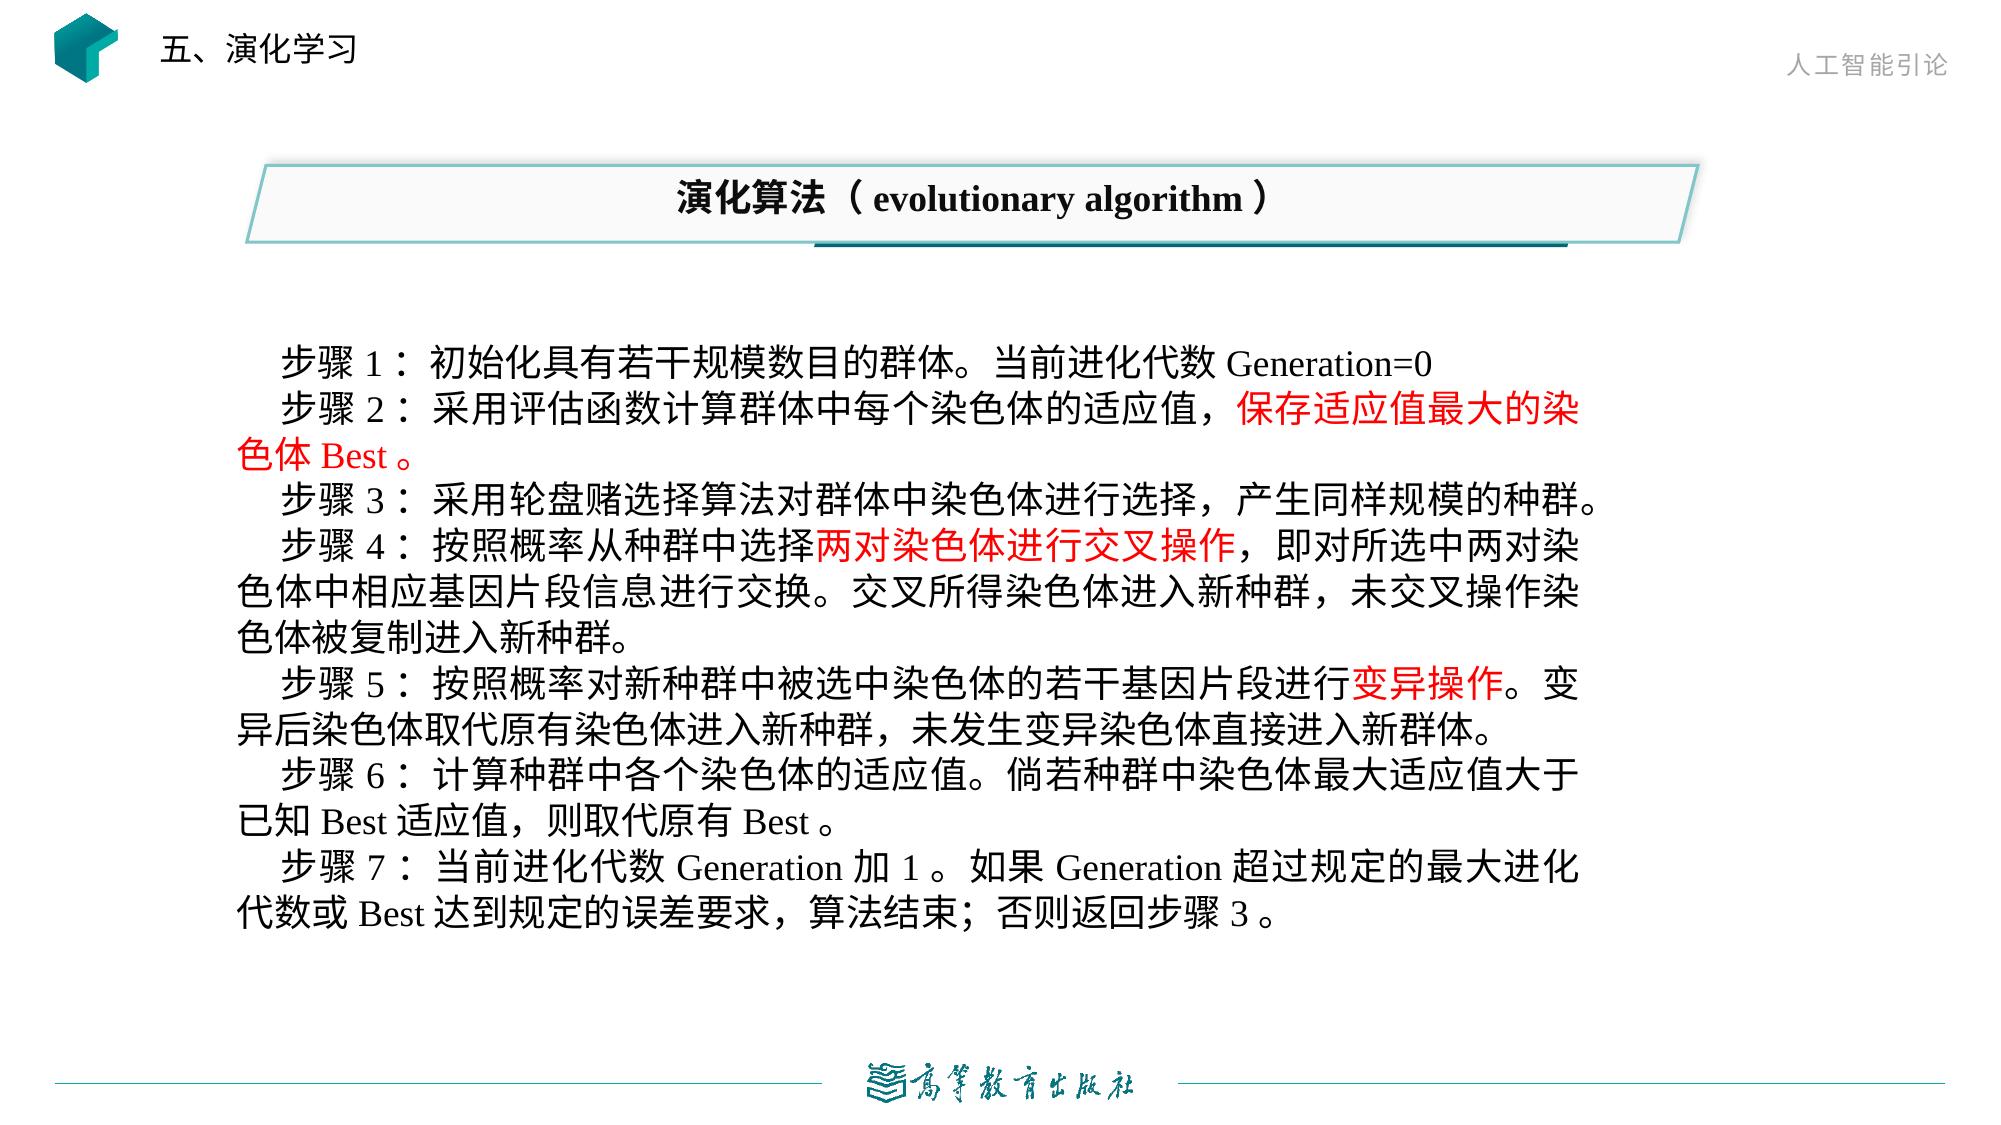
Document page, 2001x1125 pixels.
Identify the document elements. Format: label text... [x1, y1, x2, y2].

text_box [246, 165, 1698, 248]
text_box 五、演化学习 [144, 21, 374, 76]
picture [867, 1063, 1133, 1103]
text_box 步骤1：初始化具有若干规模数目的群体。当前进化代数Generation=0 步骤2：采用评估函数计算群体中每个染色体的适应值，保存适应值最大的染色体Best。 步骤3：采用轮盘赌选择算法对群体中染色体进行选择，产生同样规模的种群。 步骤4：按照概率从种群中选择两对染色体进行交叉操作，即对所选中两对染色体中相应基因片段信息进行交换。交叉所得染色体进入新种群，未交叉操作染色体被复制进入新种群。 步骤5：按照概率对新种群中被选中染色体的若干基因片段进行变异操作。变异后染色体取代原有染色体进入新种群，未发生变异染色体直接进入新群体。 步骤6：计算种群中各个染色体的适应值。倘若种群中染色体最大适应值大于已知Best适应值，则取代原有Best。 步骤7：当前进化代数Generation加1。如果Generation超过规定的最大进化代数或Best达到规定的误差要求，算法结束；否则返回步骤3。 [221, 330, 1595, 942]
